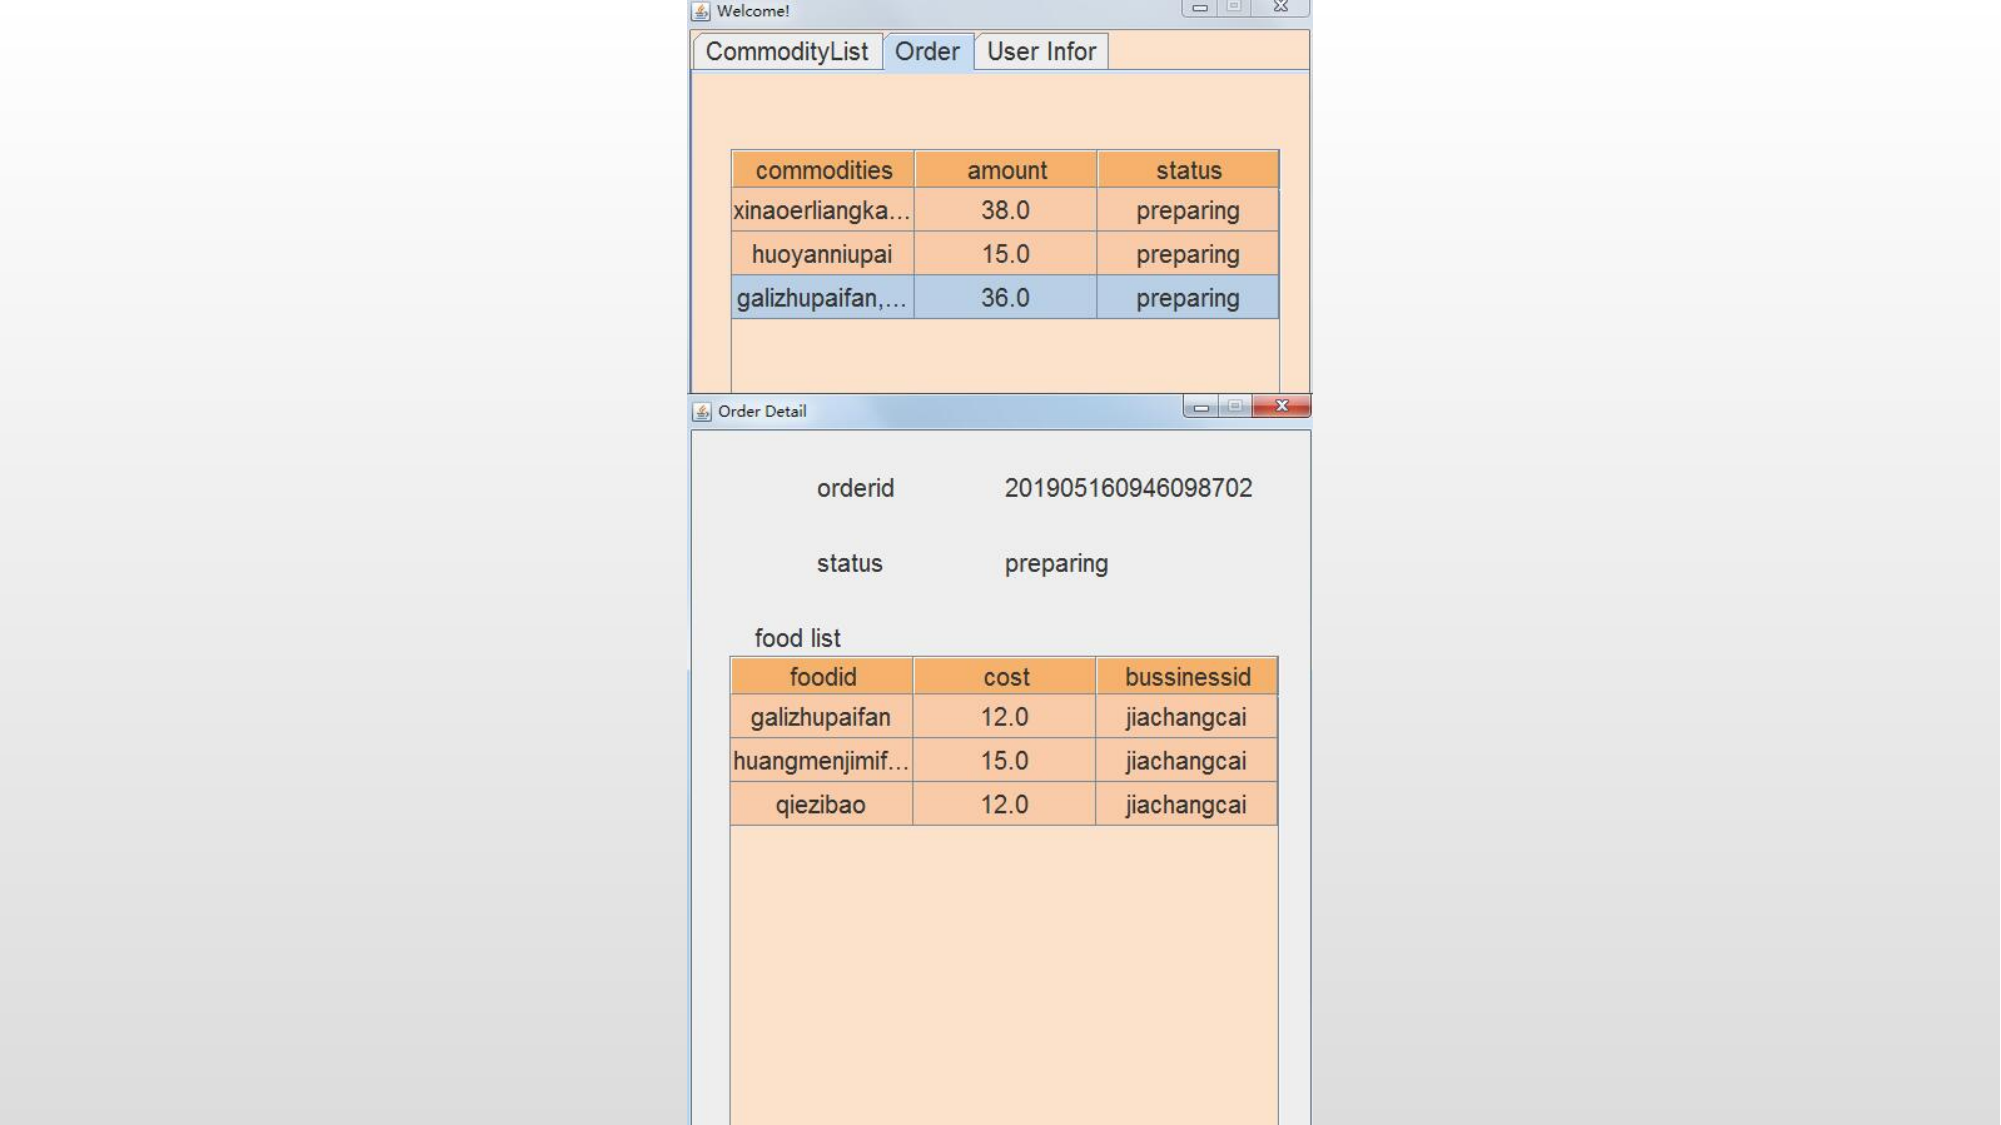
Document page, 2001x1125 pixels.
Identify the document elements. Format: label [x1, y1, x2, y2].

picture [687, 0, 1313, 1125]
